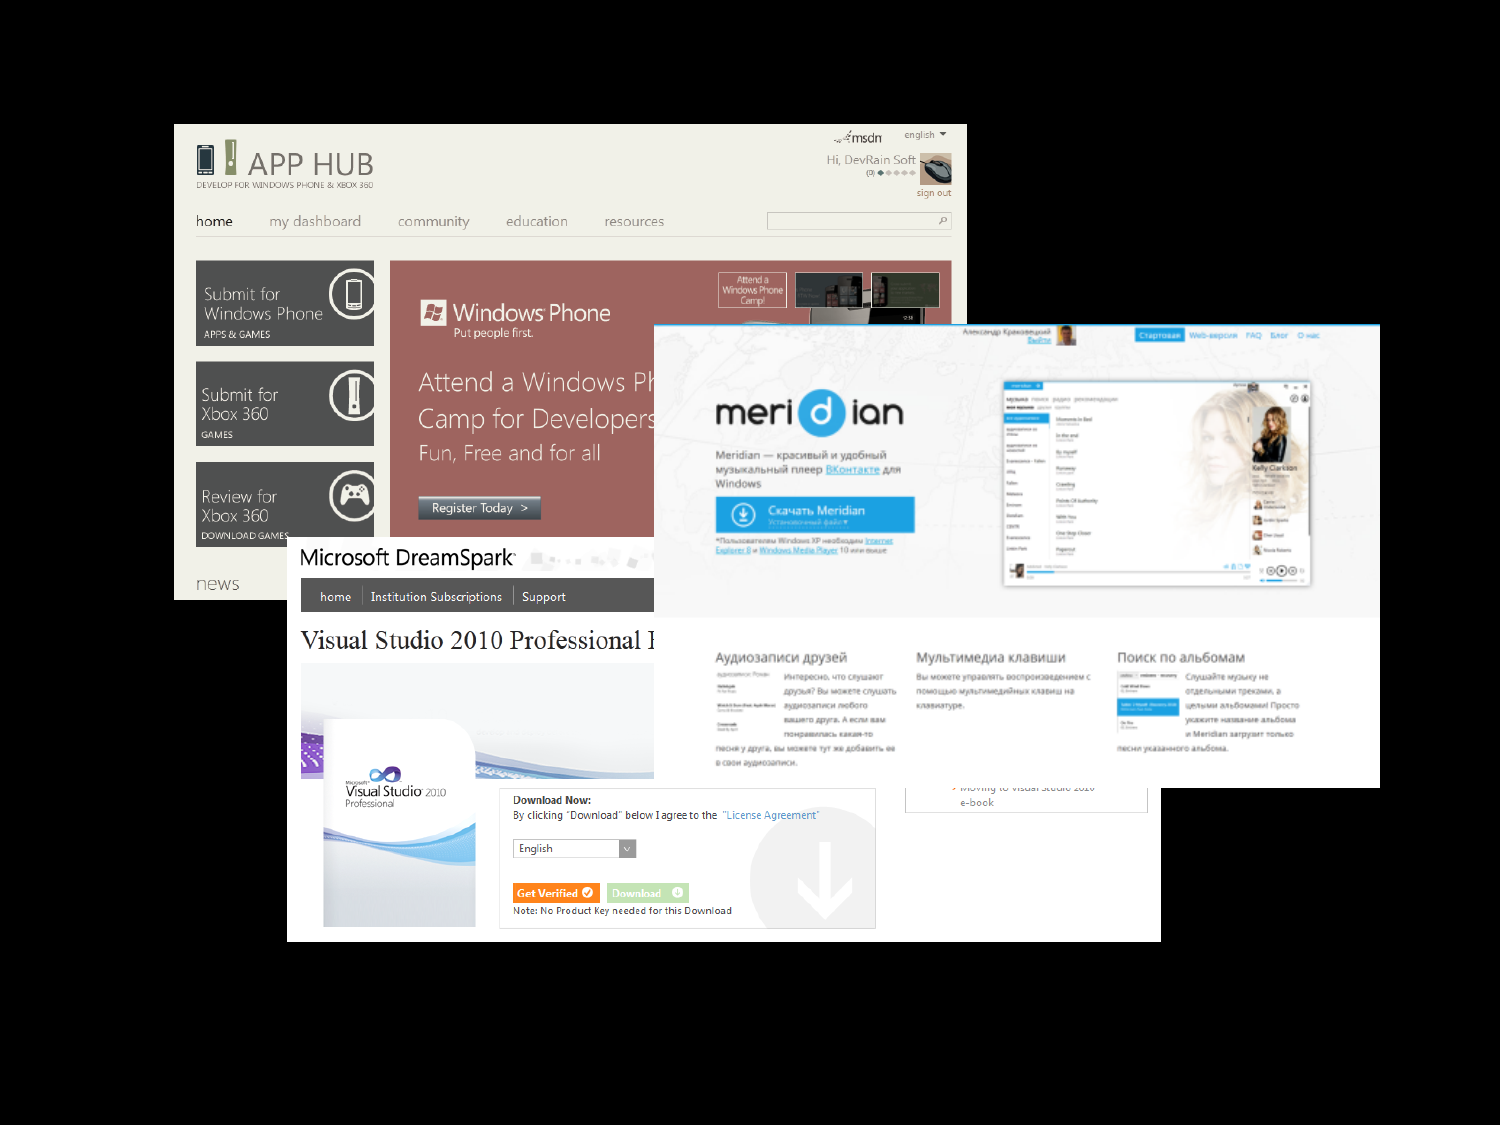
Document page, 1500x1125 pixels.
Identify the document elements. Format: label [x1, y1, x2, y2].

picture [174, 124, 1380, 942]
